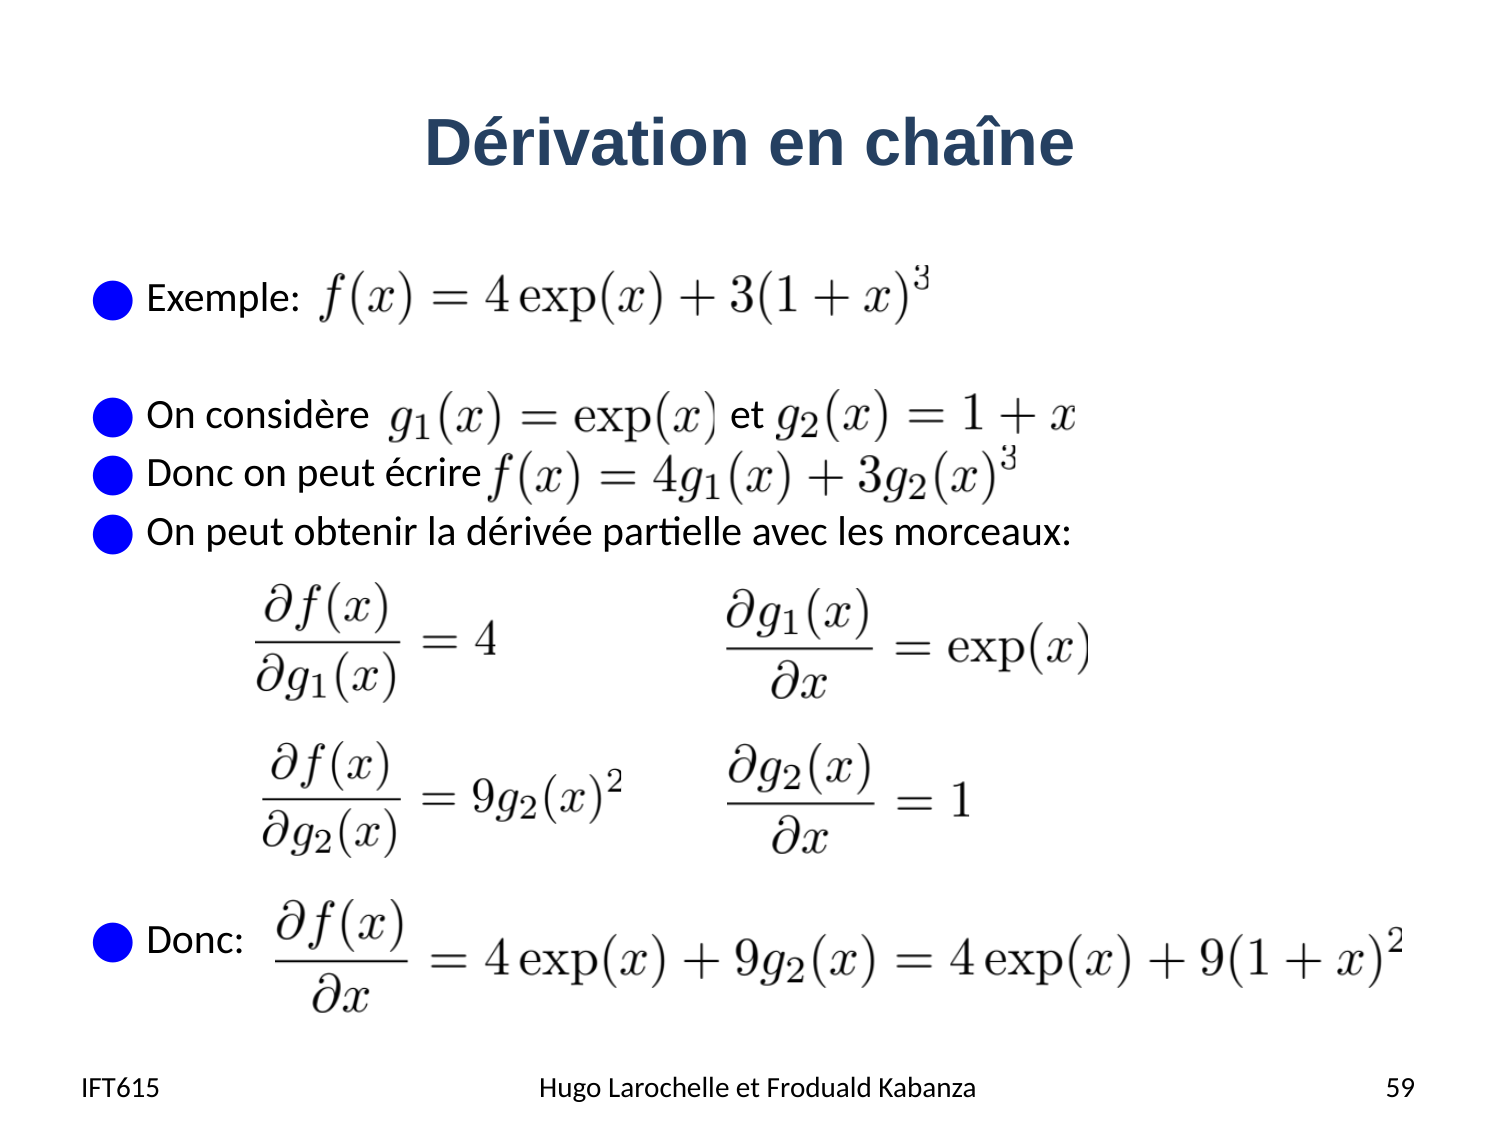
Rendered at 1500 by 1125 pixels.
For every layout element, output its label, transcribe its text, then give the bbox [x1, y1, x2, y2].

picture [775, 388, 1075, 443]
list Exemple: On considère et Donc on peut écrire On peut obtenir la dérivée partielle avec les morceaux: Donc: [75, 262, 1425, 1005]
picture [254, 582, 496, 704]
picture [726, 587, 1089, 699]
slide_number IFT615 [66, 1056, 356, 1117]
picture [726, 742, 970, 855]
slide_number 59 [1080, 1056, 1431, 1117]
picture [319, 264, 929, 325]
picture [388, 391, 1016, 505]
footer Hugo Larochelle et Froduald Kabanza [520, 1056, 996, 1117]
picture [261, 741, 622, 858]
title Dérivation en chaîne [75, 45, 1425, 233]
picture [274, 898, 1403, 1013]
